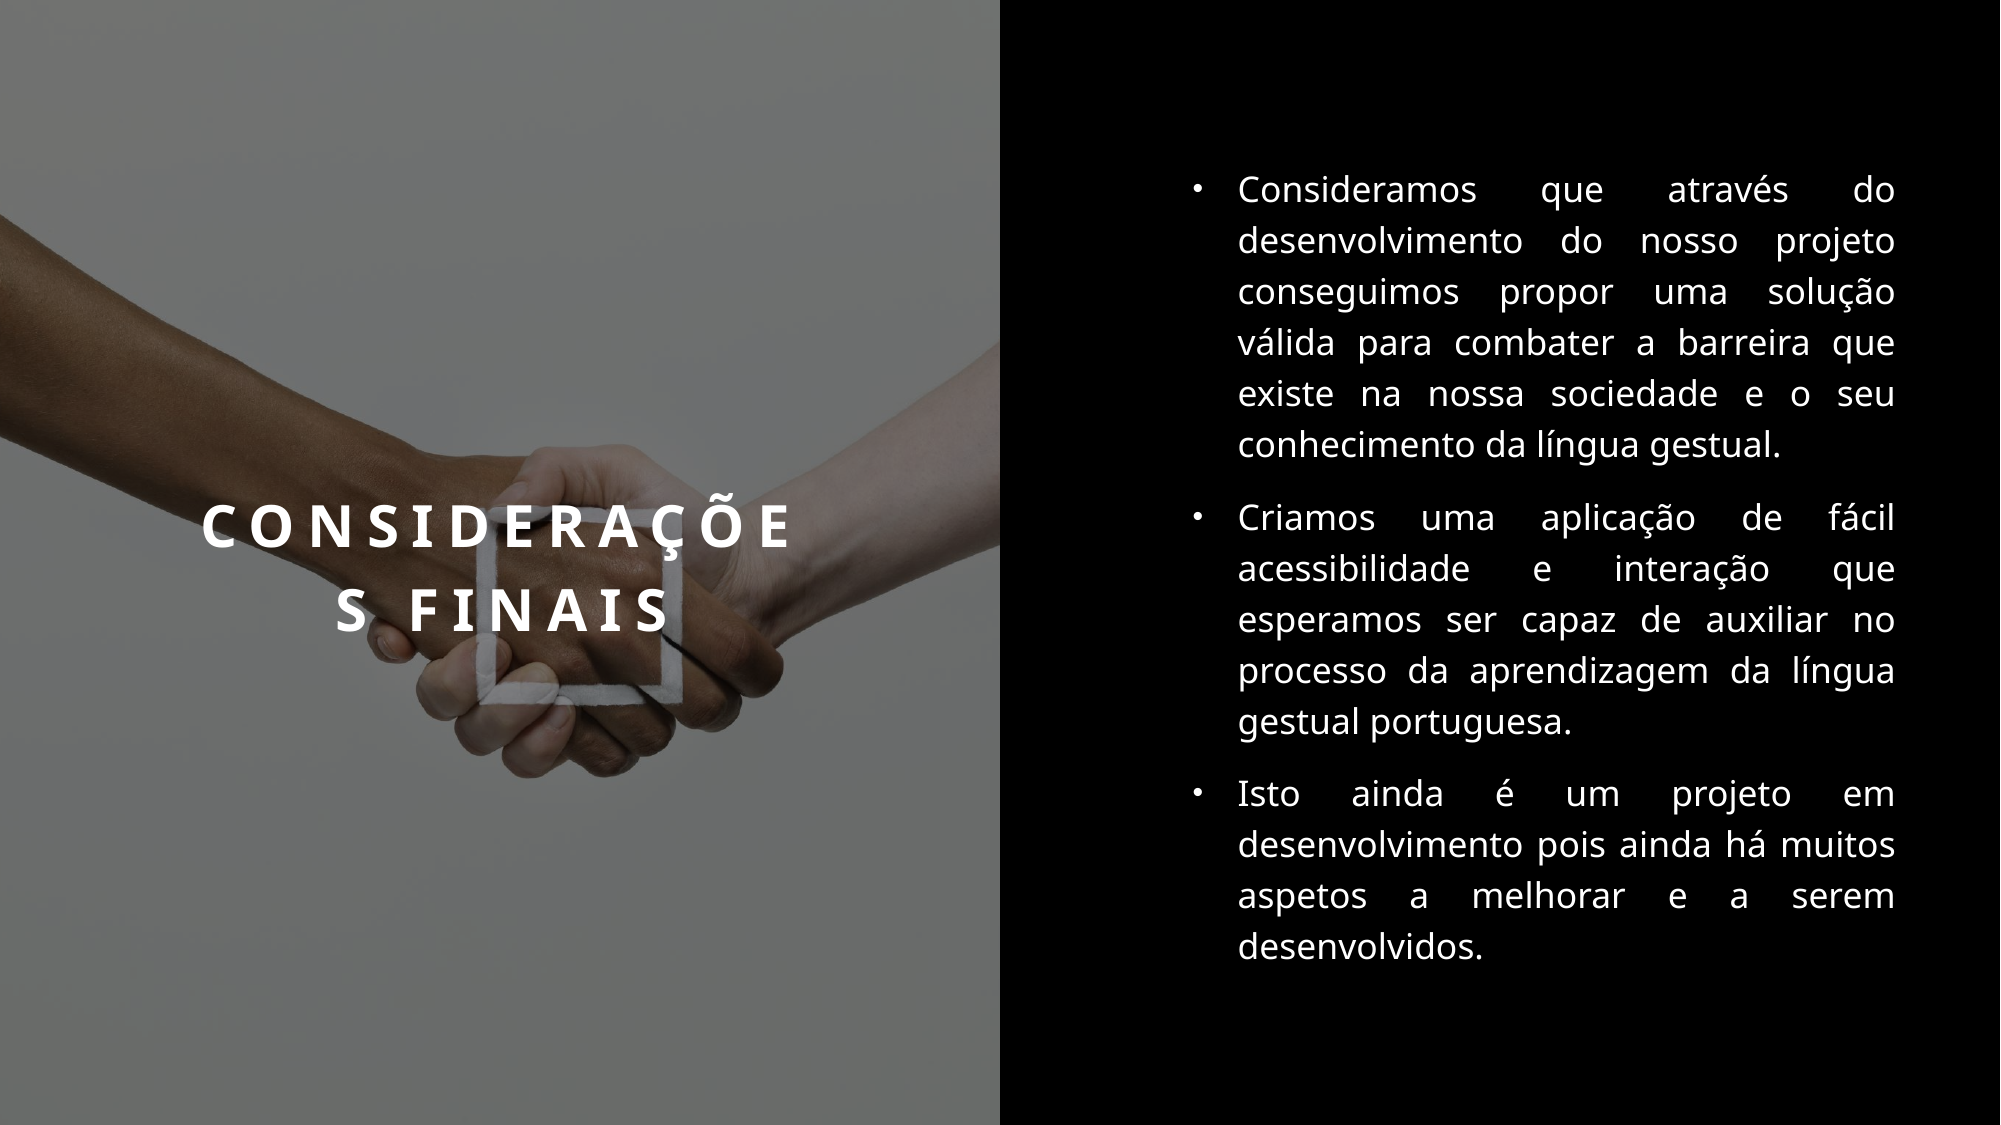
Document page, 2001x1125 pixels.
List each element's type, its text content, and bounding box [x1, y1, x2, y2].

list Consideramos que através do desenvolvimento do nosso projeto conseguimos propor uma solução válida para combater a barreira que existe na nossa sociedade e o seu conhecimento da língua gestual. Criamos uma aplicação de fácil acessibilidade e interação que esperamos ser capaz de auxiliar no processo da aprendizagem da língua gestual portuguesa. Isto ainda é um projeto em desenvolvimento pois ainda há muitos aspetos a melhorar e a serem desenvolvidos. [1177, 125, 1912, 1000]
text_box [1001, 0, 2000, 1125]
picture [0, 0, 1000, 1125]
